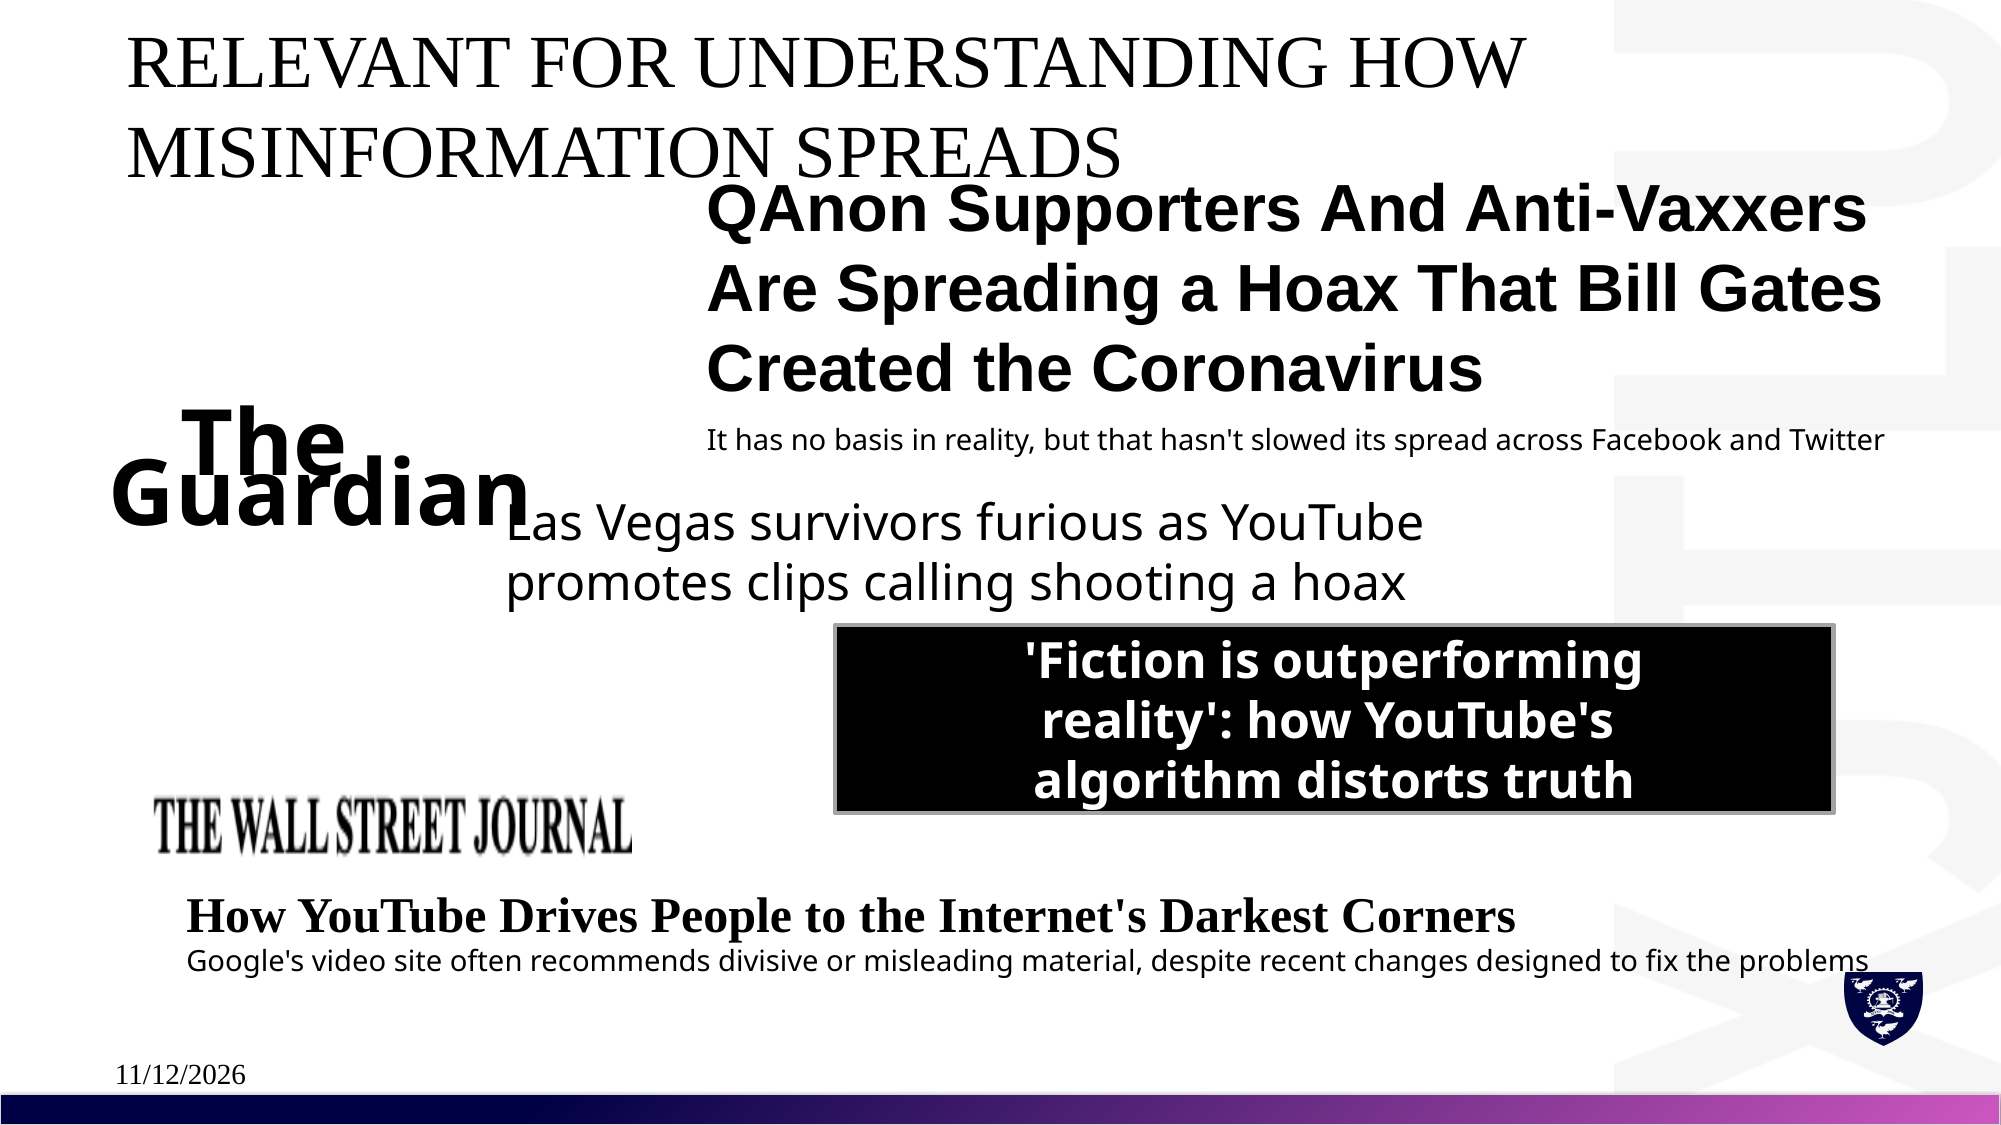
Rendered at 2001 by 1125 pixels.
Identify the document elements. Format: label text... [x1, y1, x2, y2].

picture [125, 763, 632, 898]
text_box Las Vegas survivors furious as YouTube promotes clips calling shooting a hoax [490, 482, 1440, 618]
slide_number [1433, 1042, 1900, 1103]
slide_number [99, 1042, 567, 1103]
text_box 'Fiction is outperforming reality': how YouTube's algorithm distorts truth [833, 623, 1836, 815]
text_box The Guardian [94, 427, 548, 544]
picture [1844, 972, 1923, 1046]
text_box QAnon Supporters And Anti-Vaxxers Are Spreading a Hoax That Bill Gates Created the Coronavirus It has no basis in reality, but that hasn't slowed its spread across Facebook and Twitter [692, 156, 1901, 464]
title Relevant for understanding how misinformation spreads [110, 47, 1981, 158]
text_box How YouTube Drives People to the Internet's Darkest Corners Google's video site often recommends divisive or misleading material, despite recent changes designed to fix the problems [171, 875, 1885, 985]
